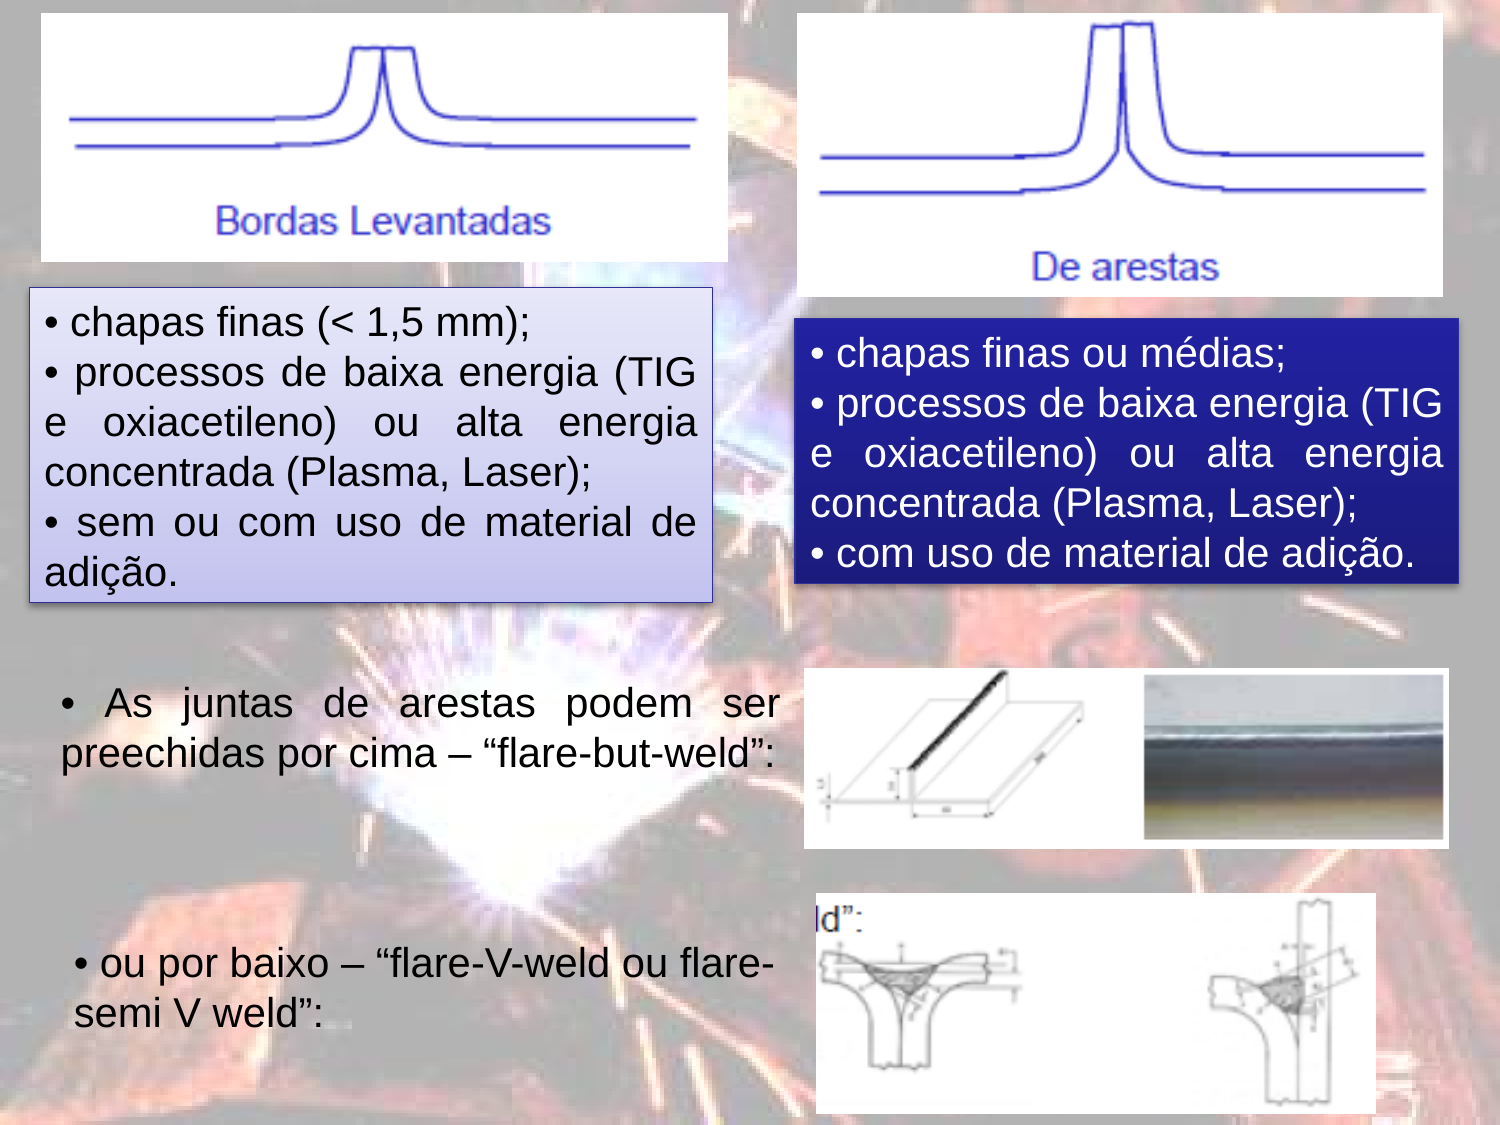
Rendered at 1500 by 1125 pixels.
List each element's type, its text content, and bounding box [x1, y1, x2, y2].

text_box • ou por baixo – “flare-V-weld ou flare-semi V weld”: [59, 928, 809, 1044]
text_box • chapas finas ou médias; • processos de baixa energia (TIG e oxiacetileno) ou alta energia concentrada (Plasma, Laser); • com uso de material de adição. [794, 318, 1459, 584]
text_box • chapas finas (< 1,5 mm); • processos de baixa energia (TIG e oxiacetileno) ou alta energia concentrada (Plasma, Laser); • sem ou com uso de material de adição. [29, 287, 713, 603]
text_box • As juntas de arestas podem ser preechidas por cima – “flare-but-weld”: [45, 668, 796, 784]
picture [0, 0, 1500, 1125]
